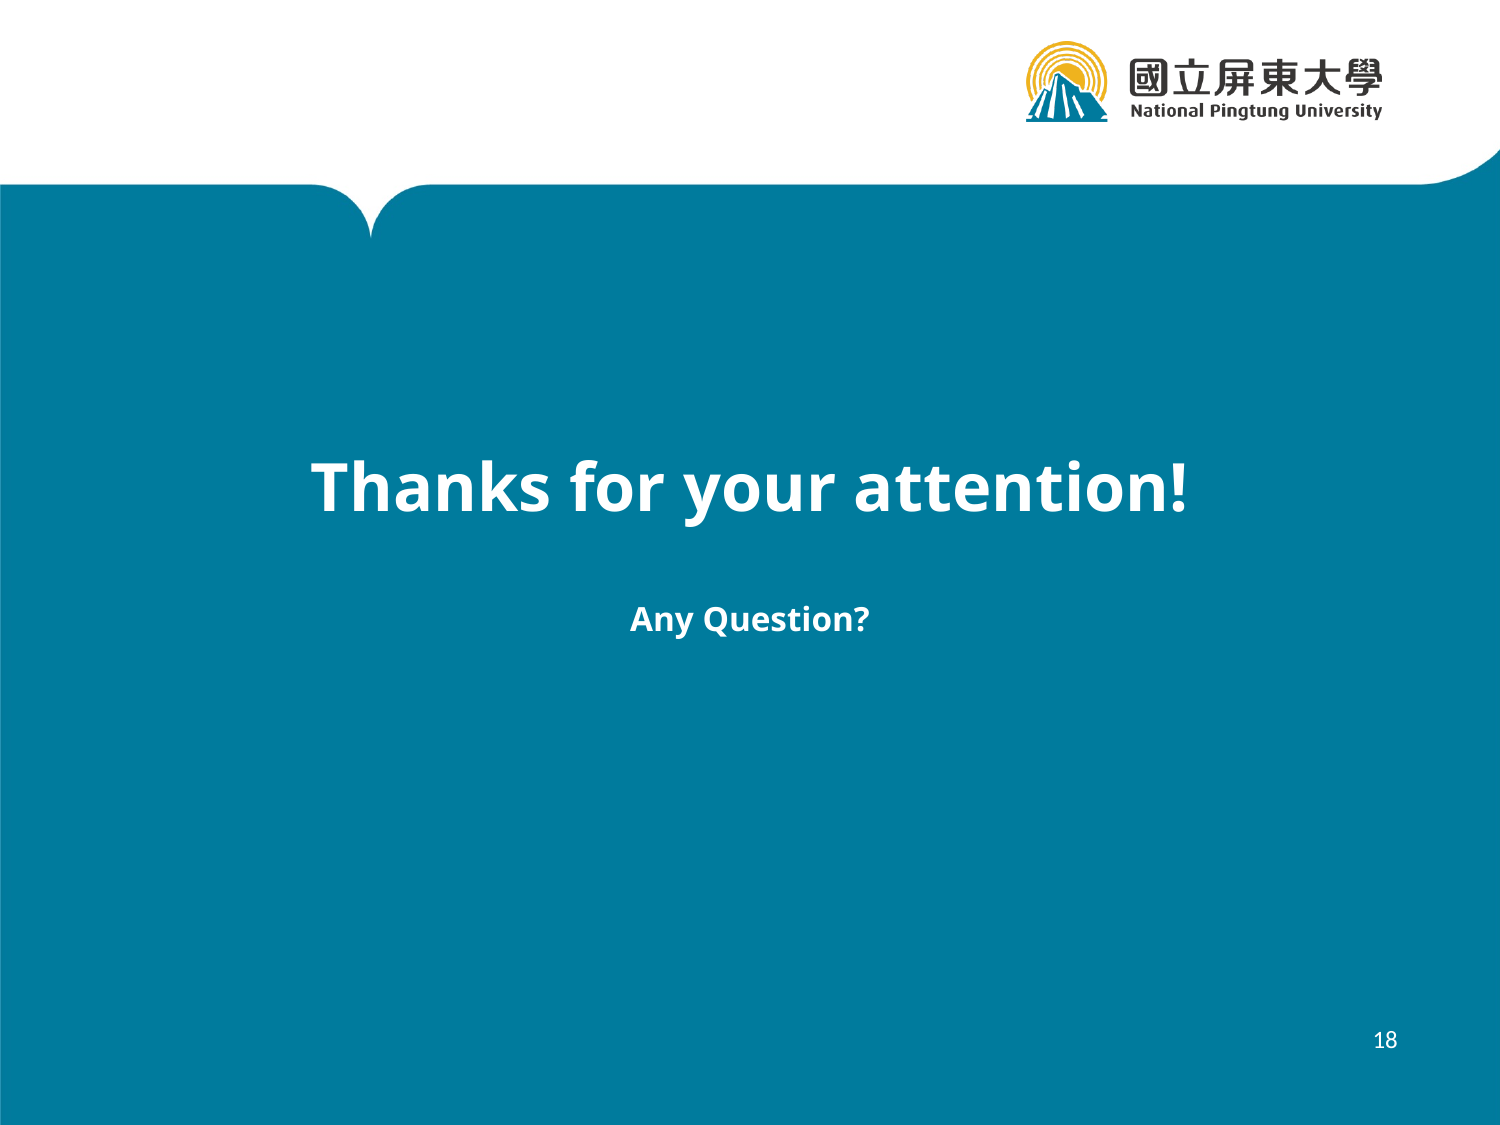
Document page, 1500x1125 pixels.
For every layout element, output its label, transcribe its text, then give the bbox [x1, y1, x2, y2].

title Thanks for your attention! [187, 419, 1313, 534]
slide_number 18 [1075, 1008, 1414, 1069]
subtitle Any Question? [187, 590, 1313, 648]
picture [0, 0, 1500, 235]
